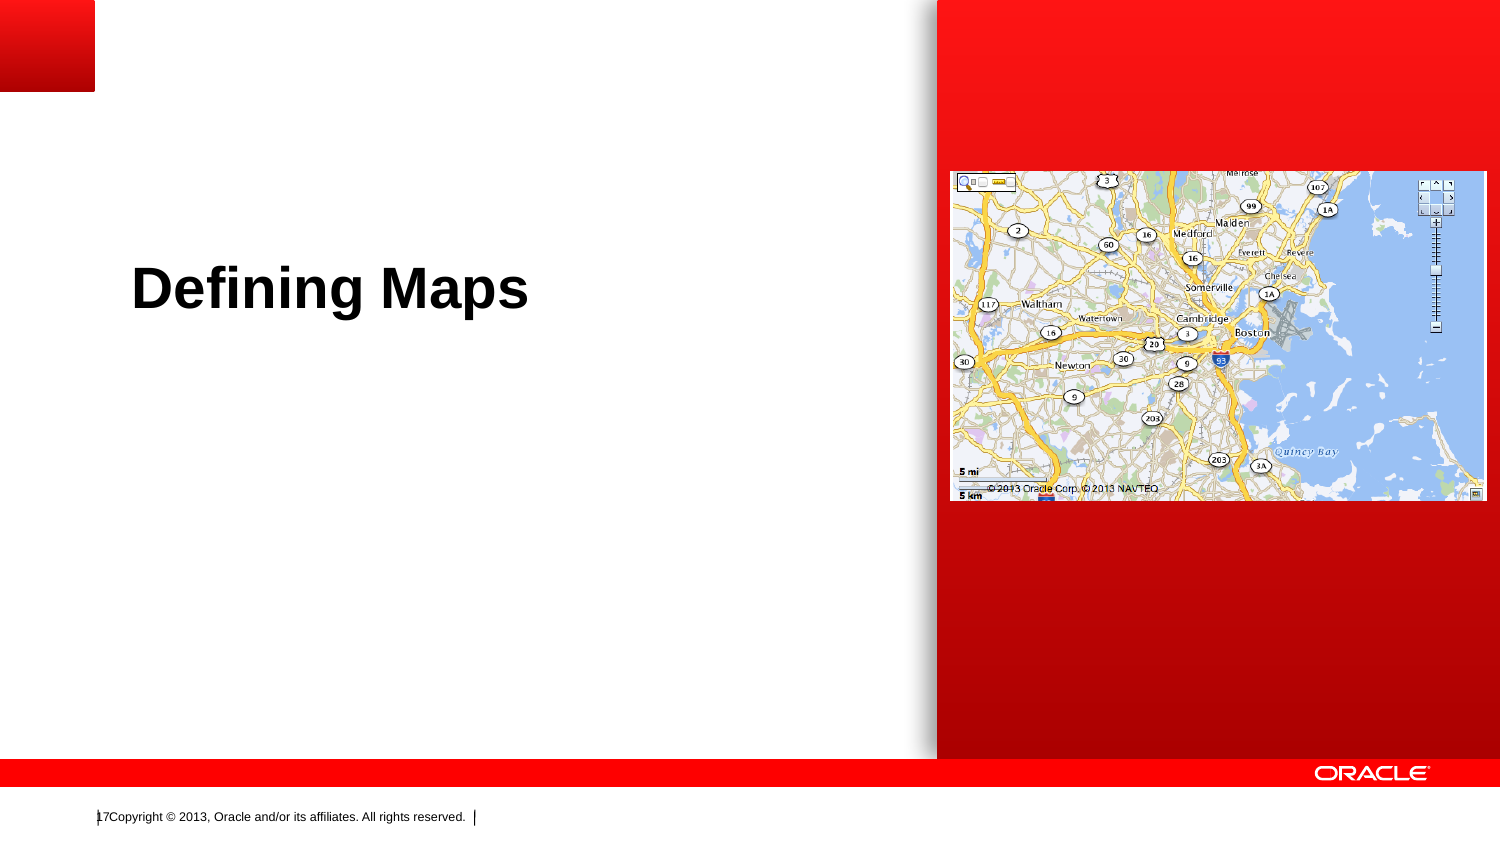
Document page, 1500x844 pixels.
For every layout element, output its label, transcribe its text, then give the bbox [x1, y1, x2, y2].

picture [949, 171, 1487, 502]
title Defining Maps [131, 257, 905, 439]
picture [0, 759, 1500, 787]
